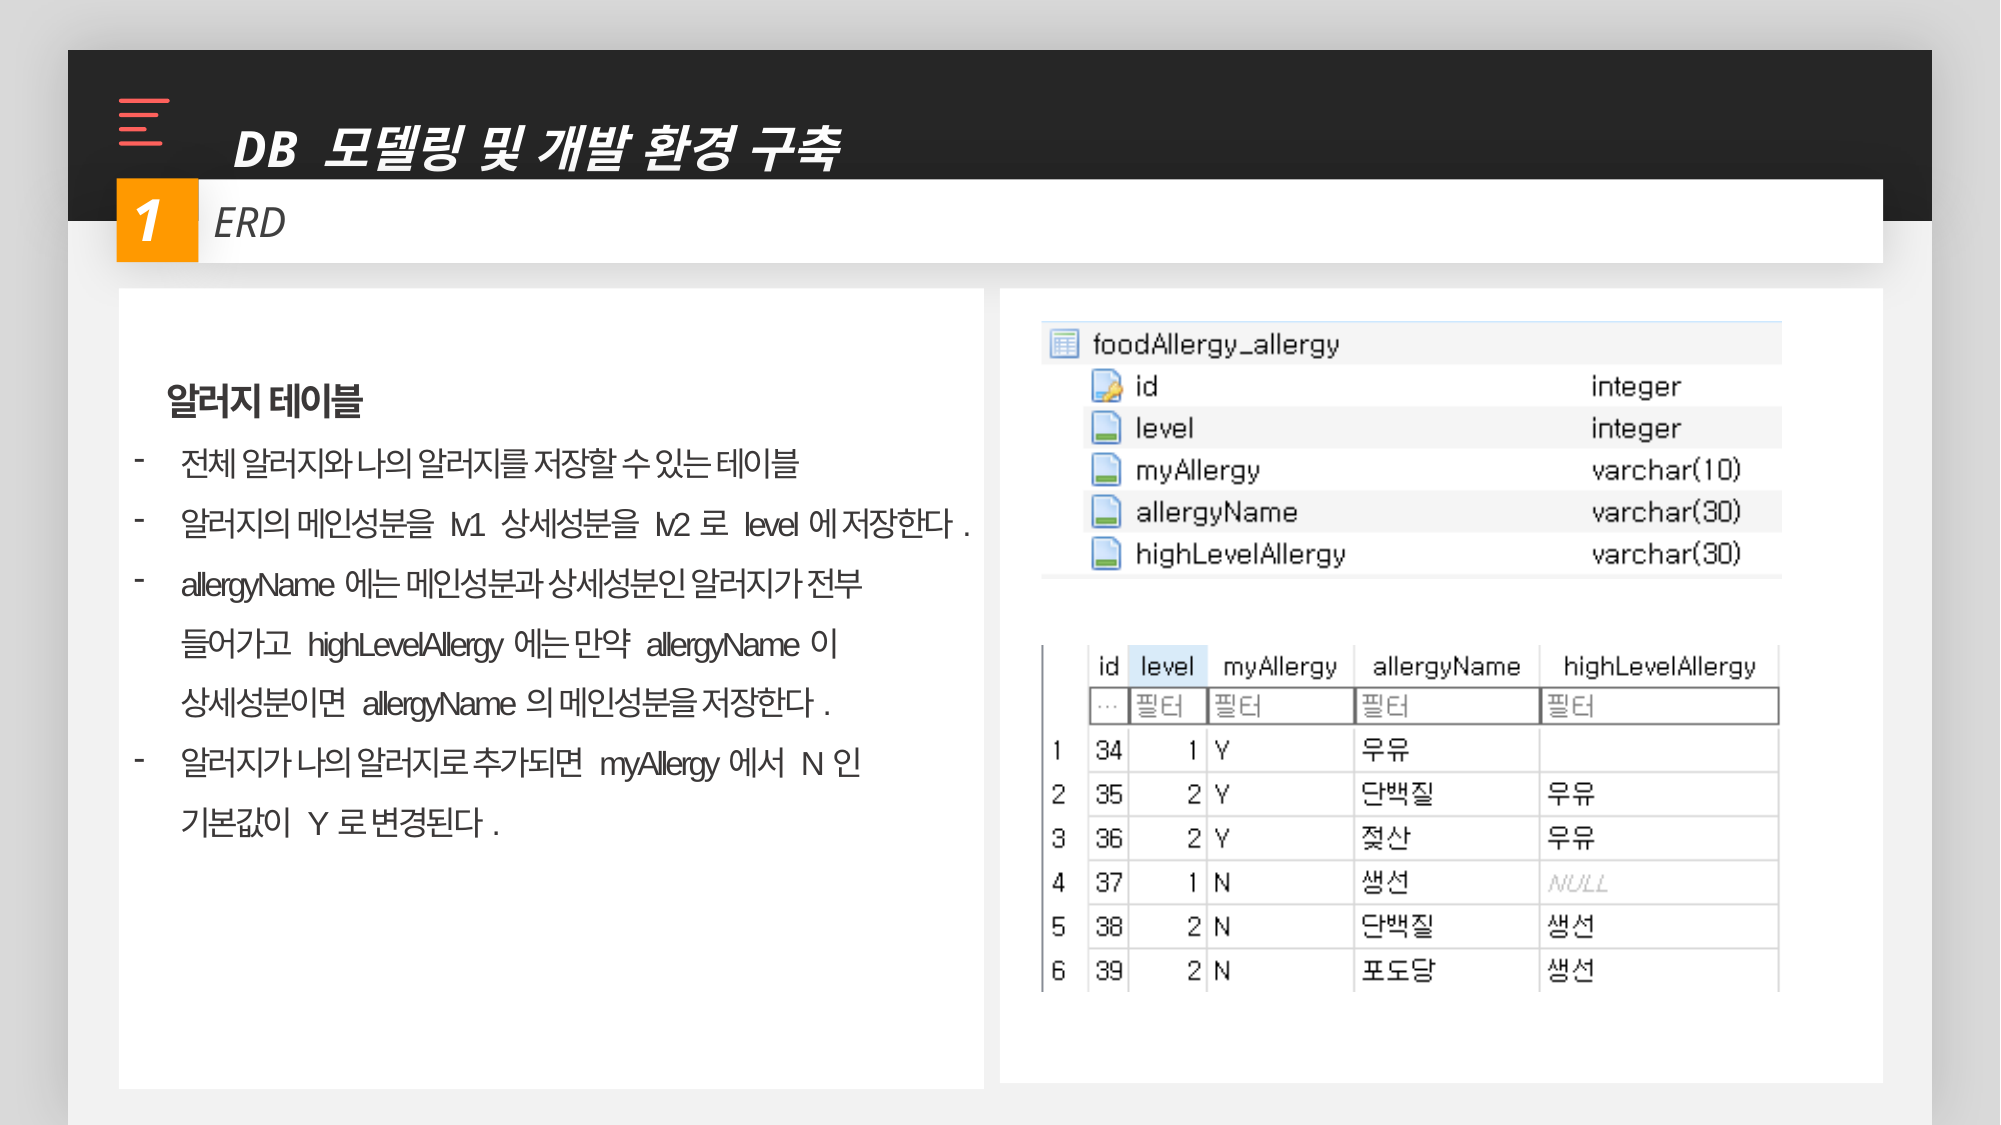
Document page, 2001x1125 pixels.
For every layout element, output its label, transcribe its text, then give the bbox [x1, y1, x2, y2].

picture [1040, 645, 1782, 992]
text_box [67, 220, 1933, 1125]
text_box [118, 98, 170, 146]
text_box 1 [116, 176, 227, 261]
picture [1040, 321, 1782, 579]
text_box ERD [211, 178, 1884, 264]
text_box [999, 287, 1884, 1084]
text_box 알러지 테이블 전체 알러지와 나의 알러지를 저장할 수 있는 테이블 알러지의 메인성분을 lv1 상세성분을 lv2로 level에 저장한다. allergyName에는 메인성분과 상세성분인 알러지가 전부 들어가고 highLevelAllergy에는 만약 allergyName이 상세성분이면 allergyName의 메인성분을 저장한다. 알러지가 나의 알러지로 추가되면 myAllergy에서 N인 기본값이 Y로 변경된다. [118, 288, 984, 1090]
text_box DB 모델링 및 개발 환경 구축 [67, 49, 1933, 203]
